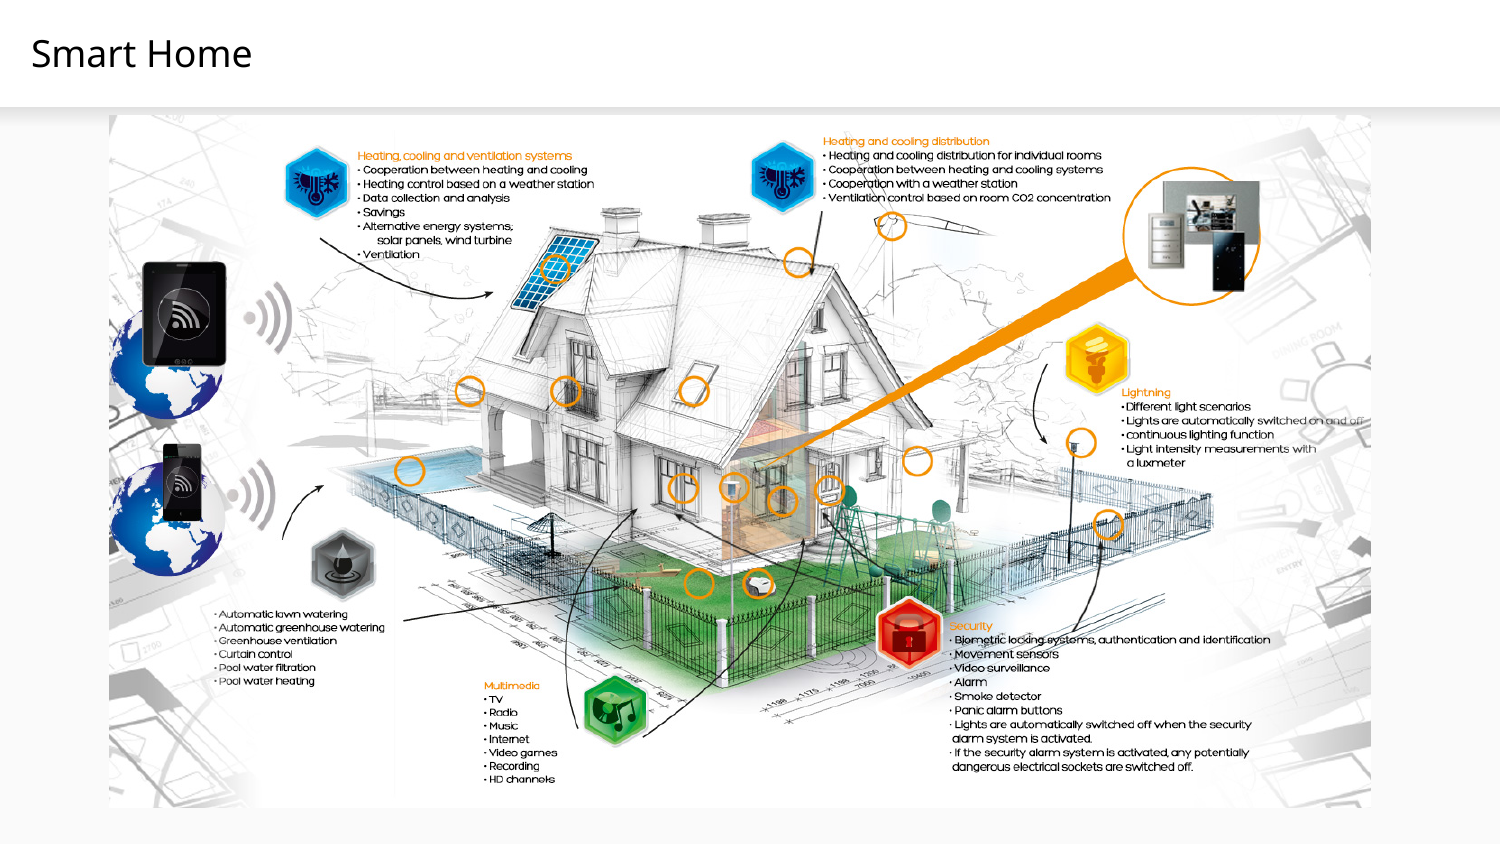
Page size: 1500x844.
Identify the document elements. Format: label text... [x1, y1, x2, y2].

title Smart Home [16, 2, 1464, 102]
picture [108, 114, 1372, 808]
